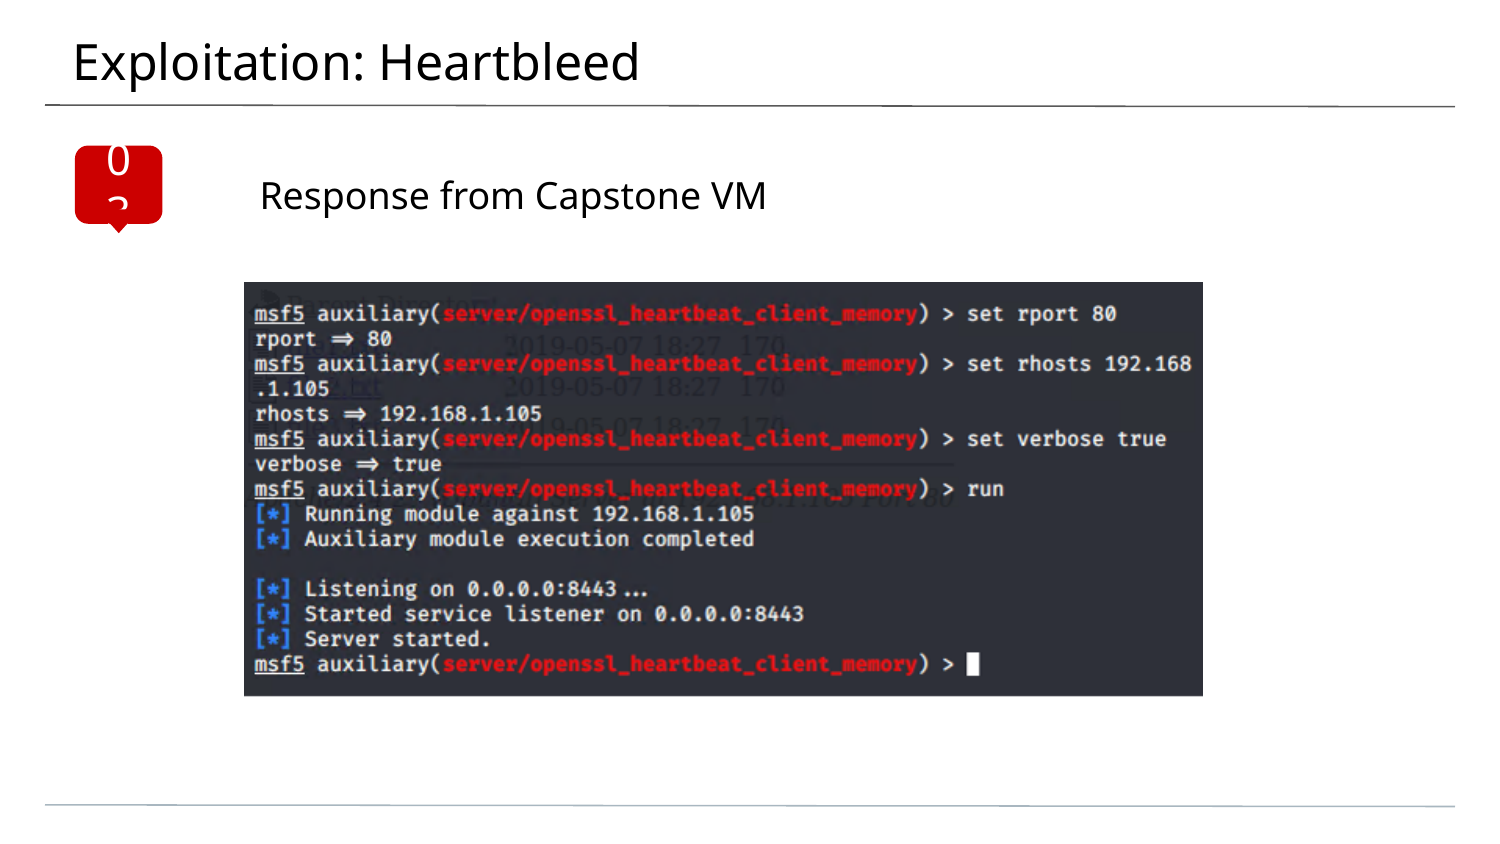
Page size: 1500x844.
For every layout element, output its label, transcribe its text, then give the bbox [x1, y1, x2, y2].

picture [244, 282, 1203, 699]
title Exploitation: Heartbleed [0, 0, 1500, 88]
text_box Response from Capstone VM [244, 157, 816, 233]
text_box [74, 145, 163, 234]
